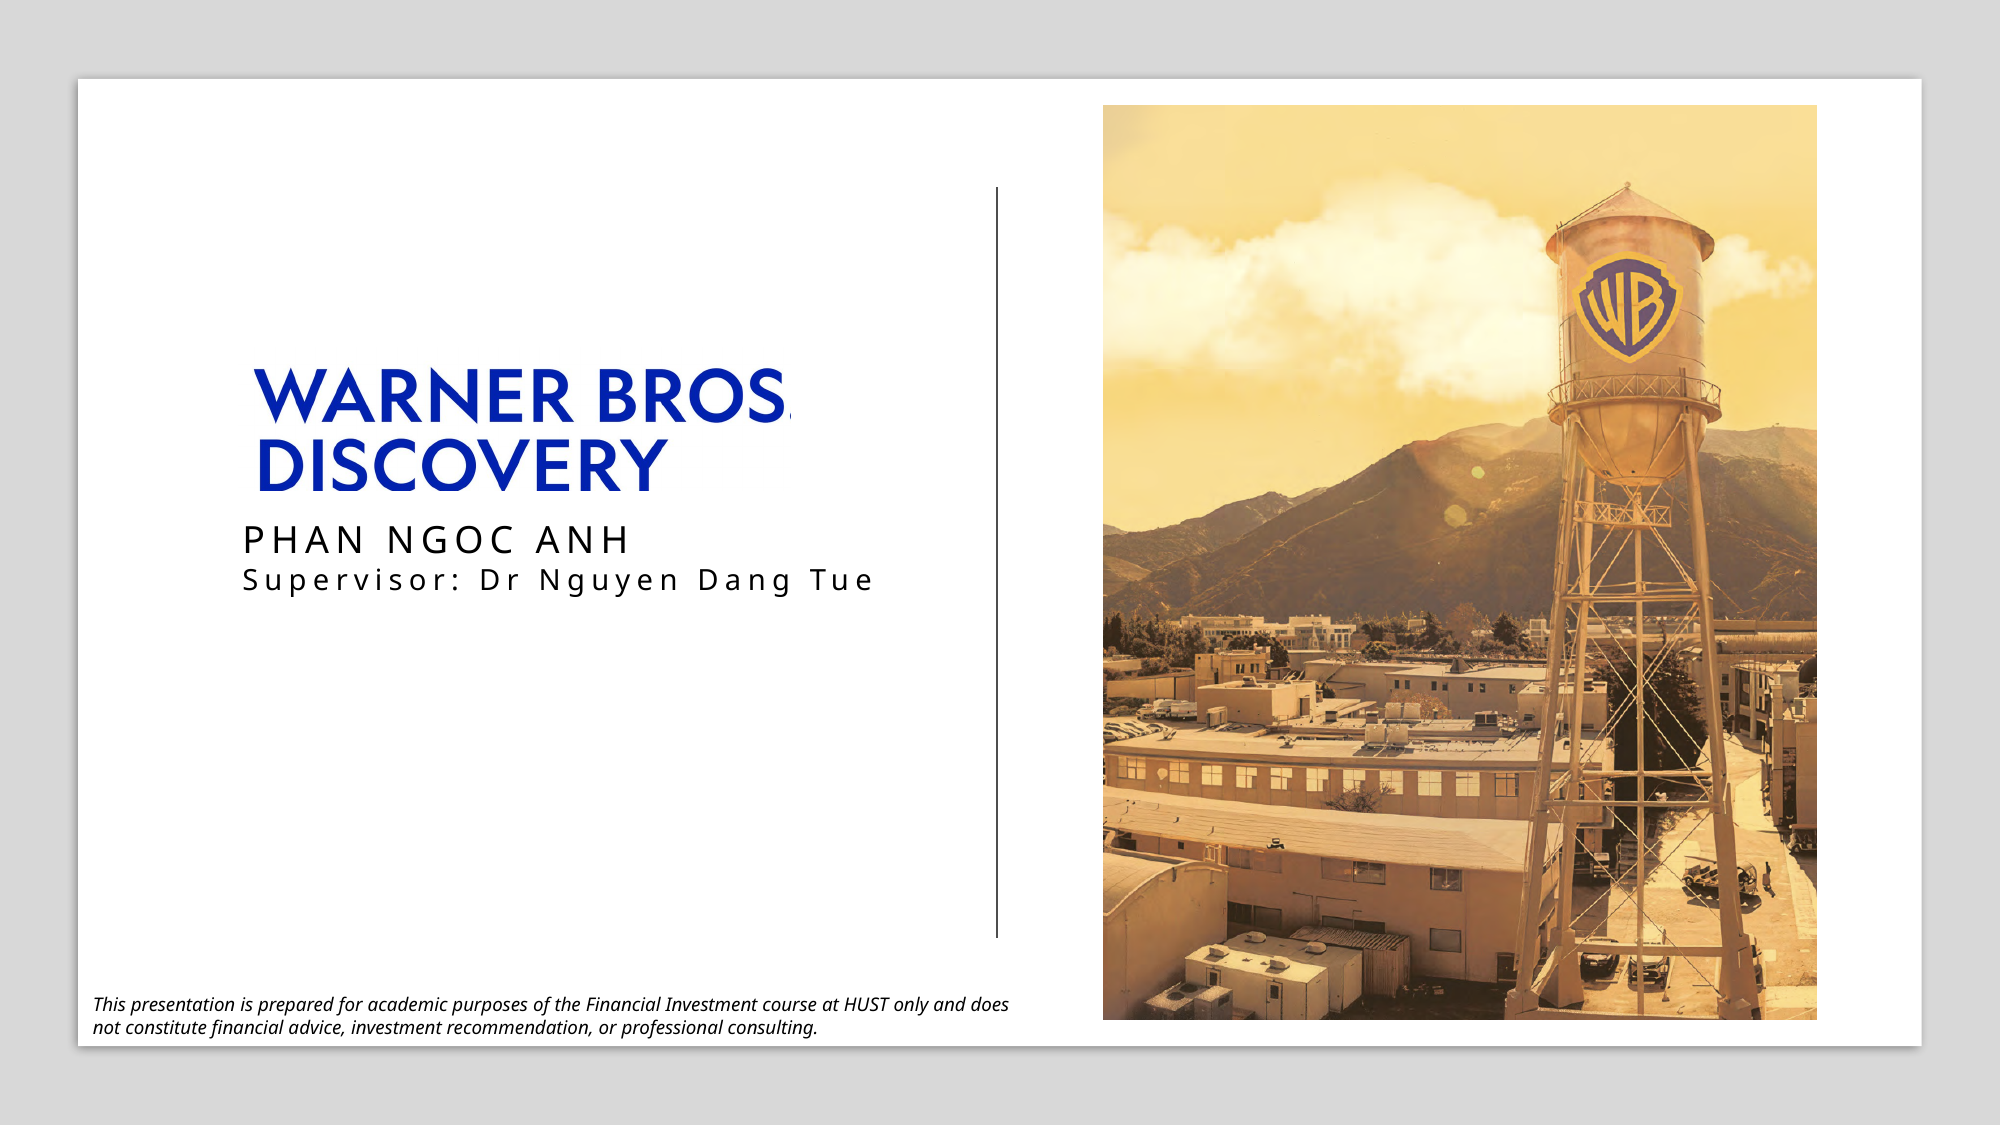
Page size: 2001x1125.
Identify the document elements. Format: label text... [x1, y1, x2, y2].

picture [1103, 104, 1818, 1020]
text_box This presentation is prepared for academic purposes of the Financial Investment course at HUST only and does not constitute financial advice, investment recommendation, or professional consulting. [78, 985, 1026, 1046]
text_box [77, 77, 1923, 1048]
text_box [0, 0, 2000, 1125]
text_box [182, 299, 877, 621]
